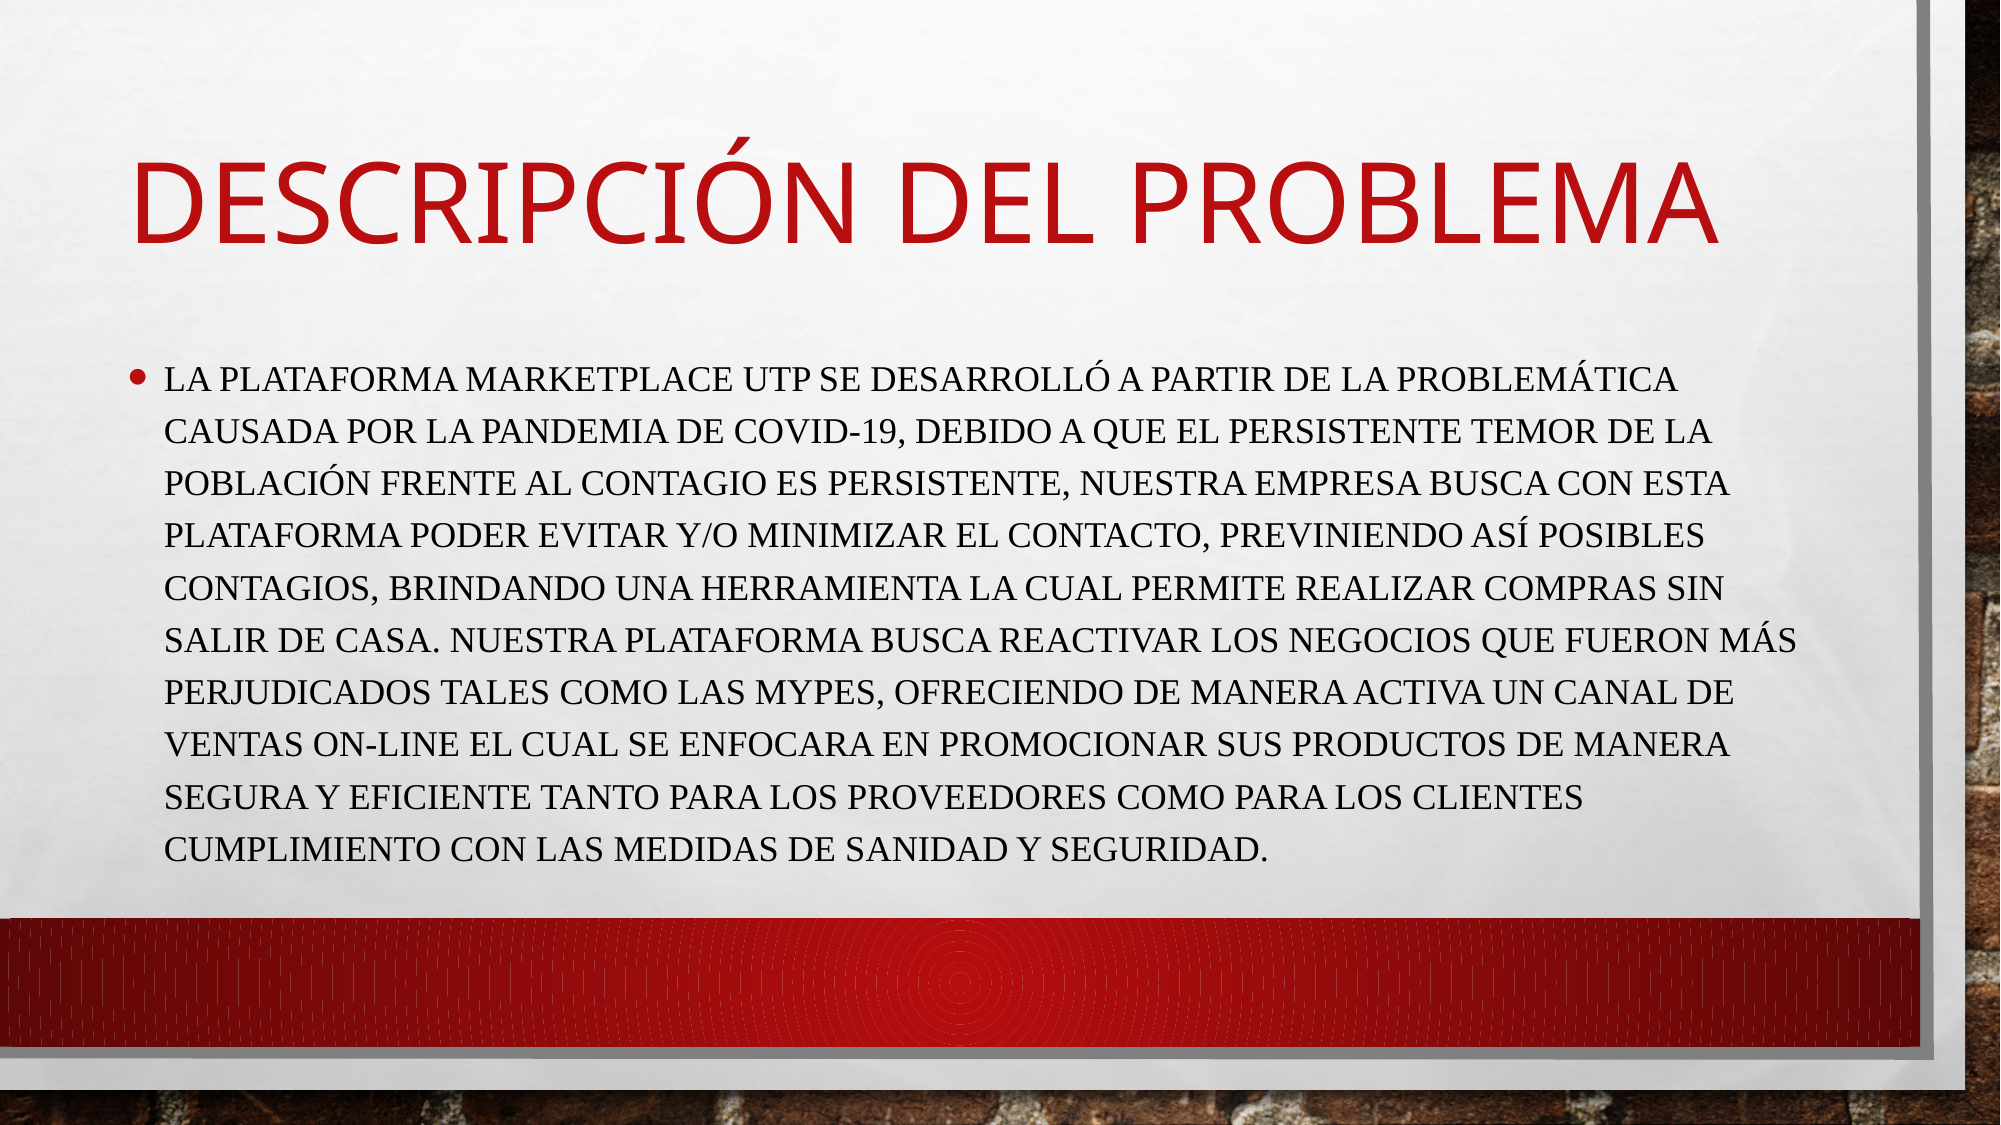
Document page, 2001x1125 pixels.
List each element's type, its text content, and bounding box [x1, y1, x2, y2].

picture [0, 0, 2000, 1125]
title Descripción del problema [112, 112, 1818, 302]
list La plataforma Marketplace UTP se desarrolló a partir de la problemática causada por la pandemia de covid-19, debido a que el persistente temor de la población frente al contagio es persistente, nuestra empresa busca con esta plataforma poder evitar y/o minimizar el contacto, previniendo así posibles contagios, brindando una herramienta la cual permite realizar compras sin salir de casa. Nuestra plataforma busca reactivar los negocios que fueron más perjudicados tales como las MYPES, ofreciendo de manera activa un canal de ventas on-line el cual se enfocara en promocionar sus productos de manera segura y eficiente tanto para los proveedores como para los clientes cumplimiento con las medidas de sanidad y seguridad. [112, 338, 1818, 882]
